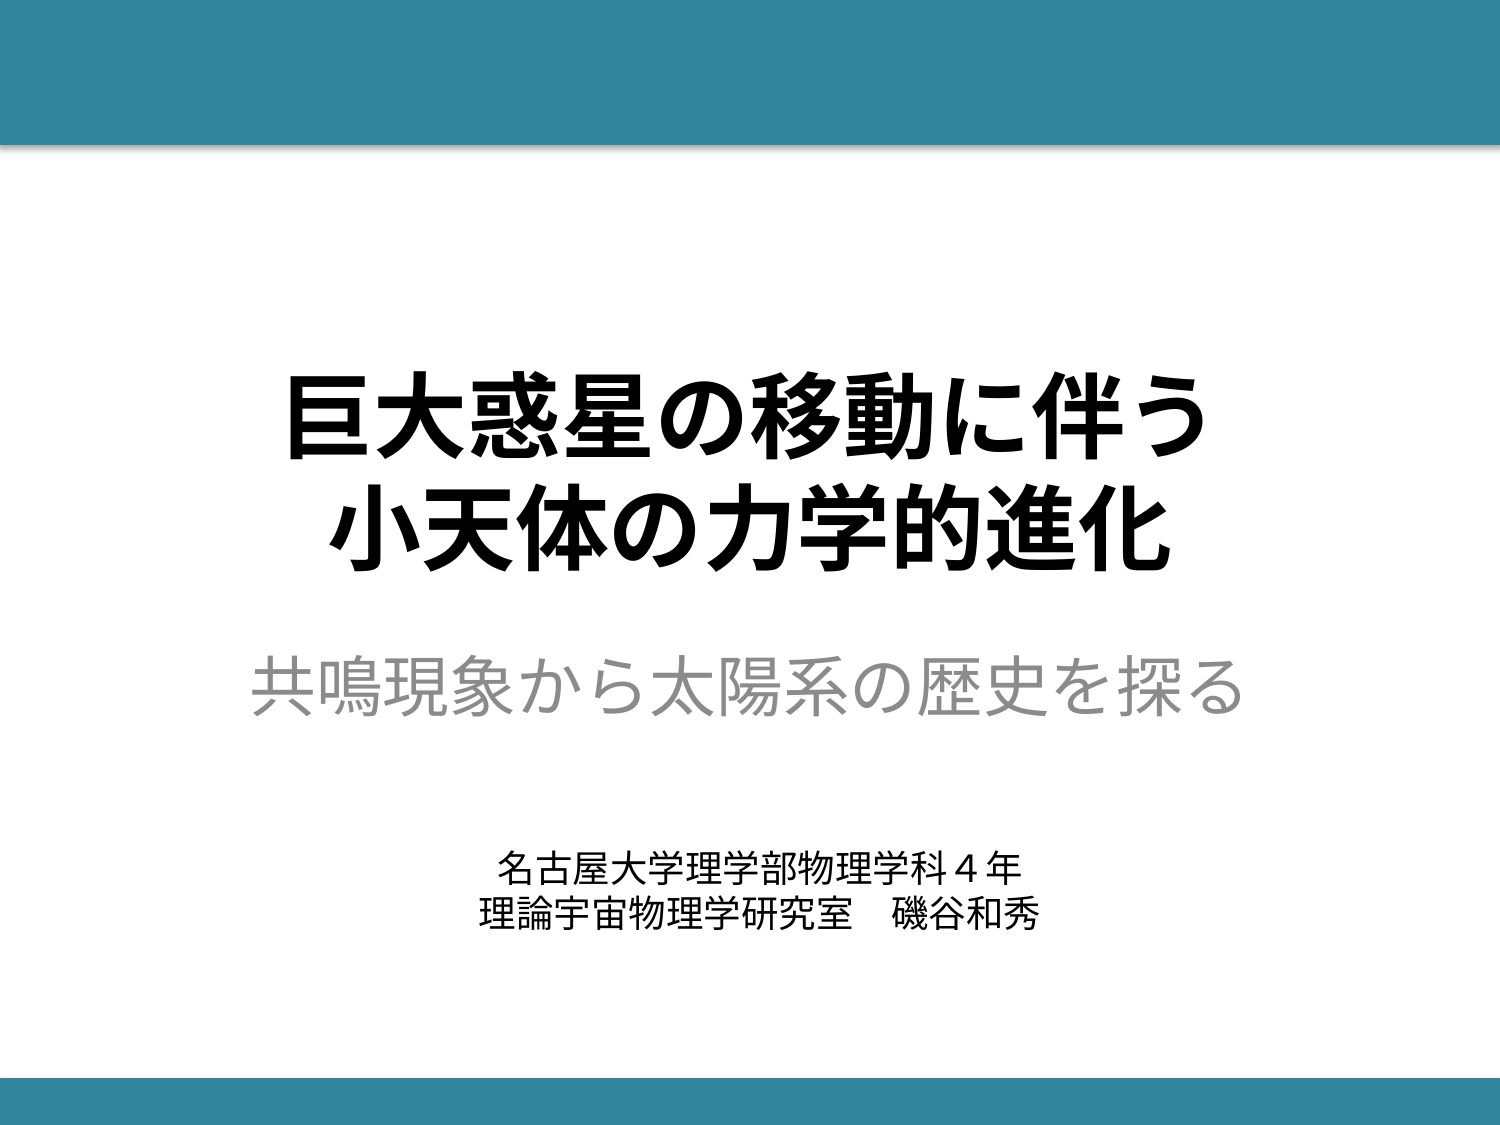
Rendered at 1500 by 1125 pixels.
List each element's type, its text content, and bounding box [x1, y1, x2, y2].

title 巨大惑星の移動に伴う 小天体の力学的進化 [112, 349, 1388, 591]
text_box 名古屋大学理学部物理学科４年 理論宇宙物理学研究室 磯谷和秀 [464, 837, 1057, 942]
subtitle 共鳴現象から太陽系の歴史を探る [225, 637, 1275, 765]
